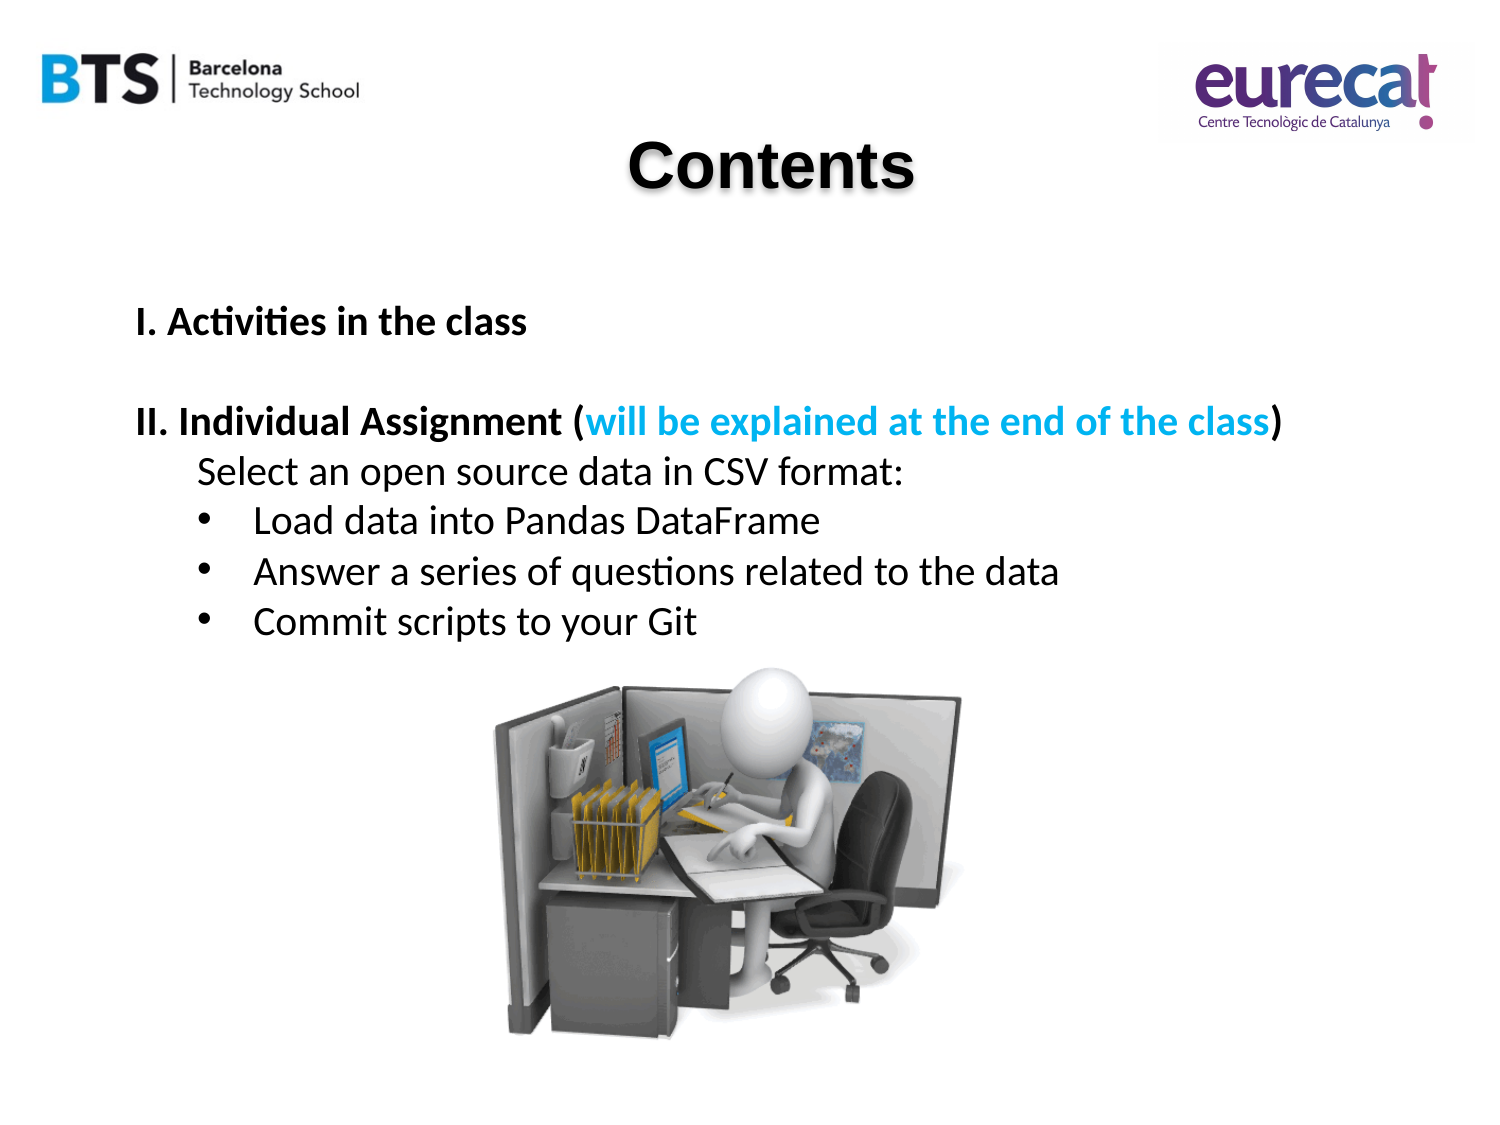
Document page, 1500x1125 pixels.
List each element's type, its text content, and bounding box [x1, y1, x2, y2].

picture [1158, 41, 1475, 143]
picture [20, 38, 382, 119]
text_box Contents [0, 59, 1500, 265]
text_box I. Activities in the class II. Individual Assignment (will be explained at the end of the class) Select an open source data in CSV format: Load data into Pandas DataFrame Answer a series of questions related to the data Commit scripts to your Git [120, 285, 1439, 651]
picture [459, 650, 989, 1125]
